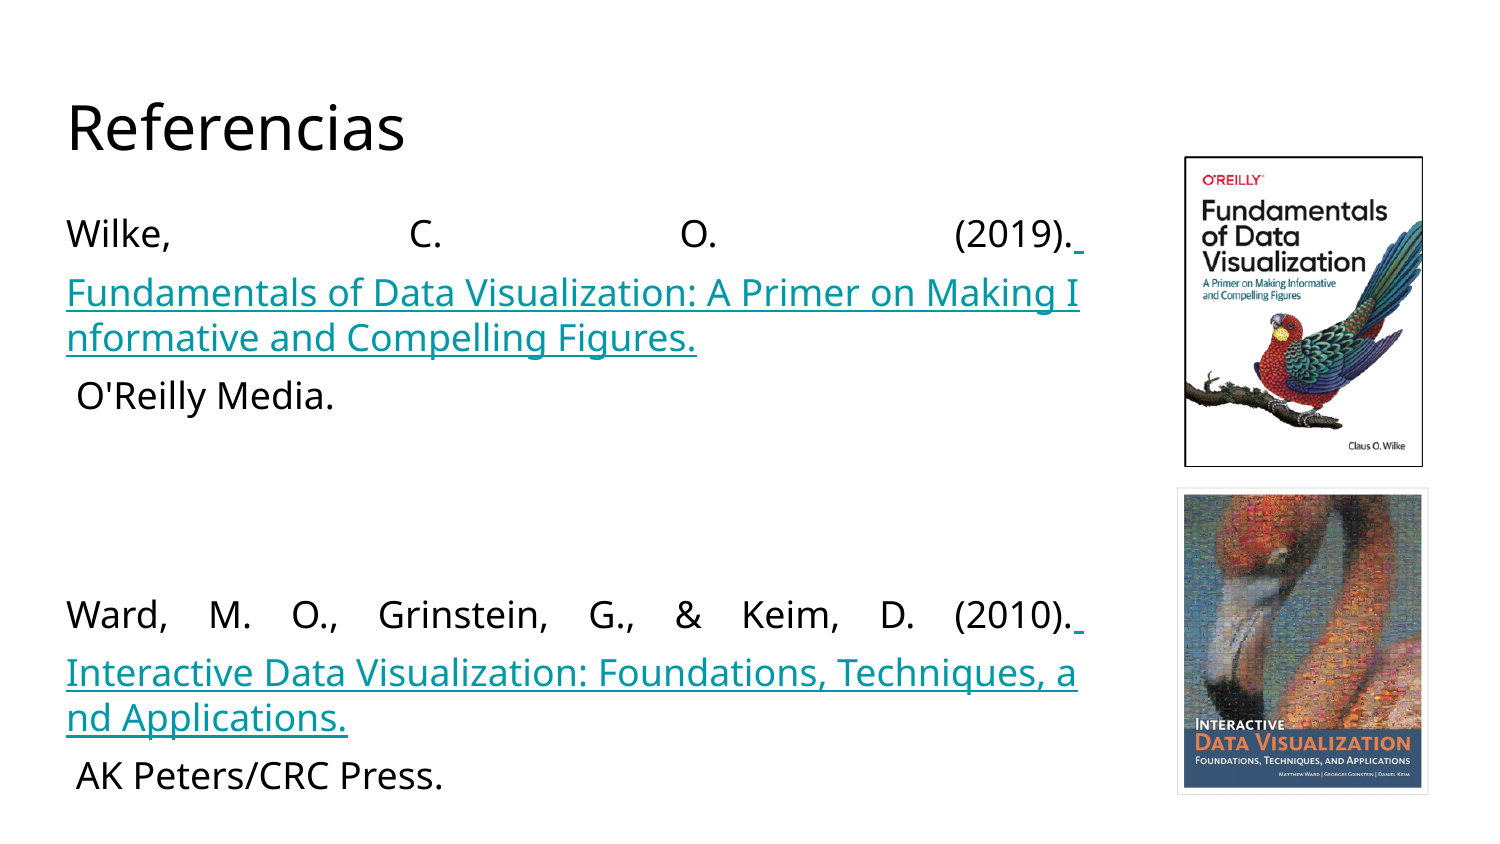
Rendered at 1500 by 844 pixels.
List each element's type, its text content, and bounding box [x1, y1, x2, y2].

title Referencias [51, 72, 1449, 167]
list Wilke, C. O. (2019). Fundamentals of Data Visualization: A Primer on Making Informative and Compelling Figures. O'Reilly Media. Ward, M. O., Grinstein, G., & Keim, D. (2010). Interactive Data Visualization: Foundations, Techniques, and Applications. AK Peters/CRC Press. [51, 187, 1099, 749]
picture [1184, 156, 1423, 468]
picture [1174, 486, 1433, 798]
